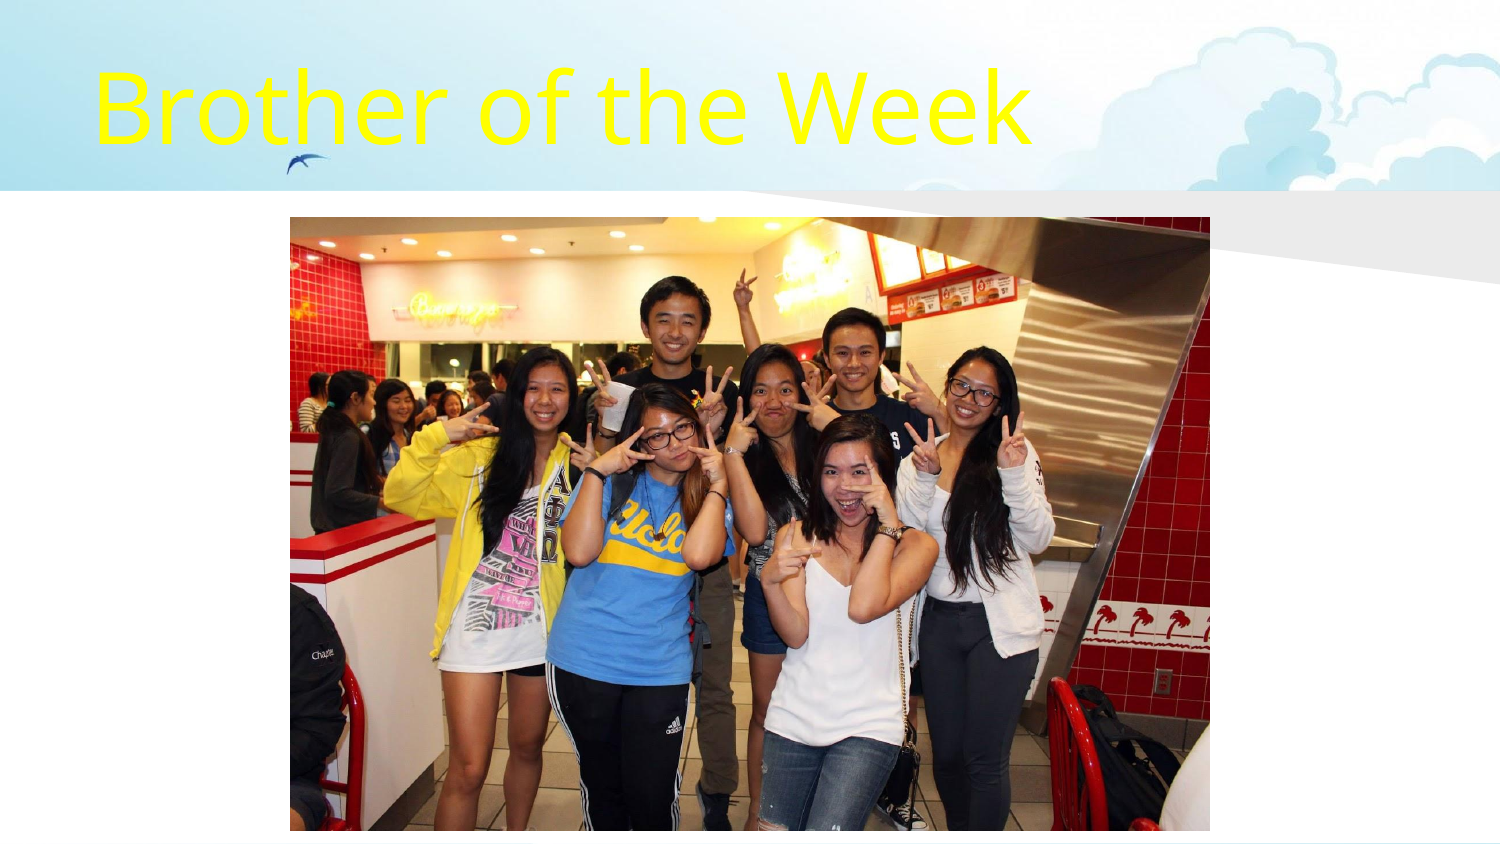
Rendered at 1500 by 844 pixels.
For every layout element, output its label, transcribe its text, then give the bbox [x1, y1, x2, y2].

picture [0, 0, 1500, 190]
picture [290, 217, 1210, 831]
title Brother of the Week [75, 33, 1425, 175]
